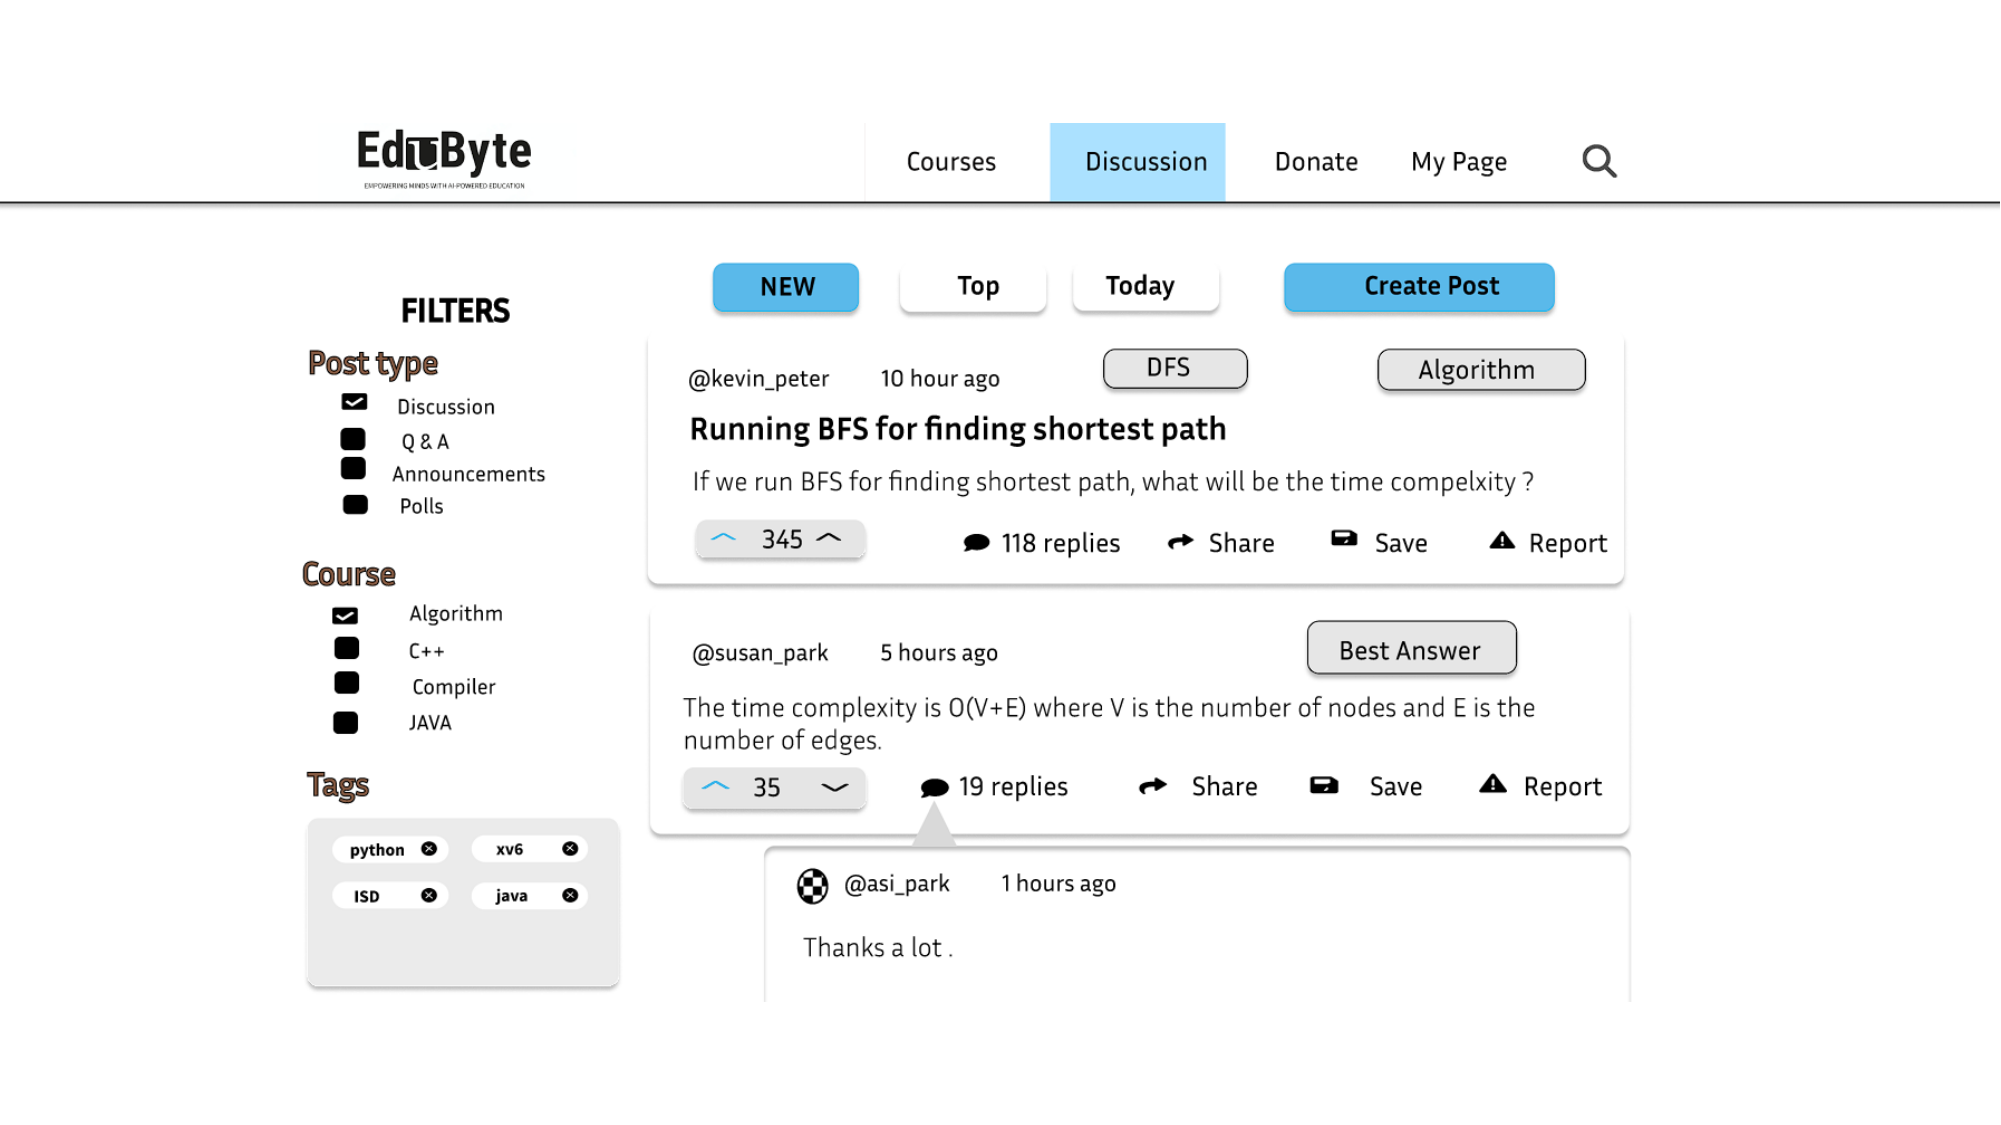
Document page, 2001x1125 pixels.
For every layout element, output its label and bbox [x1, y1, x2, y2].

picture [0, 123, 2000, 1002]
